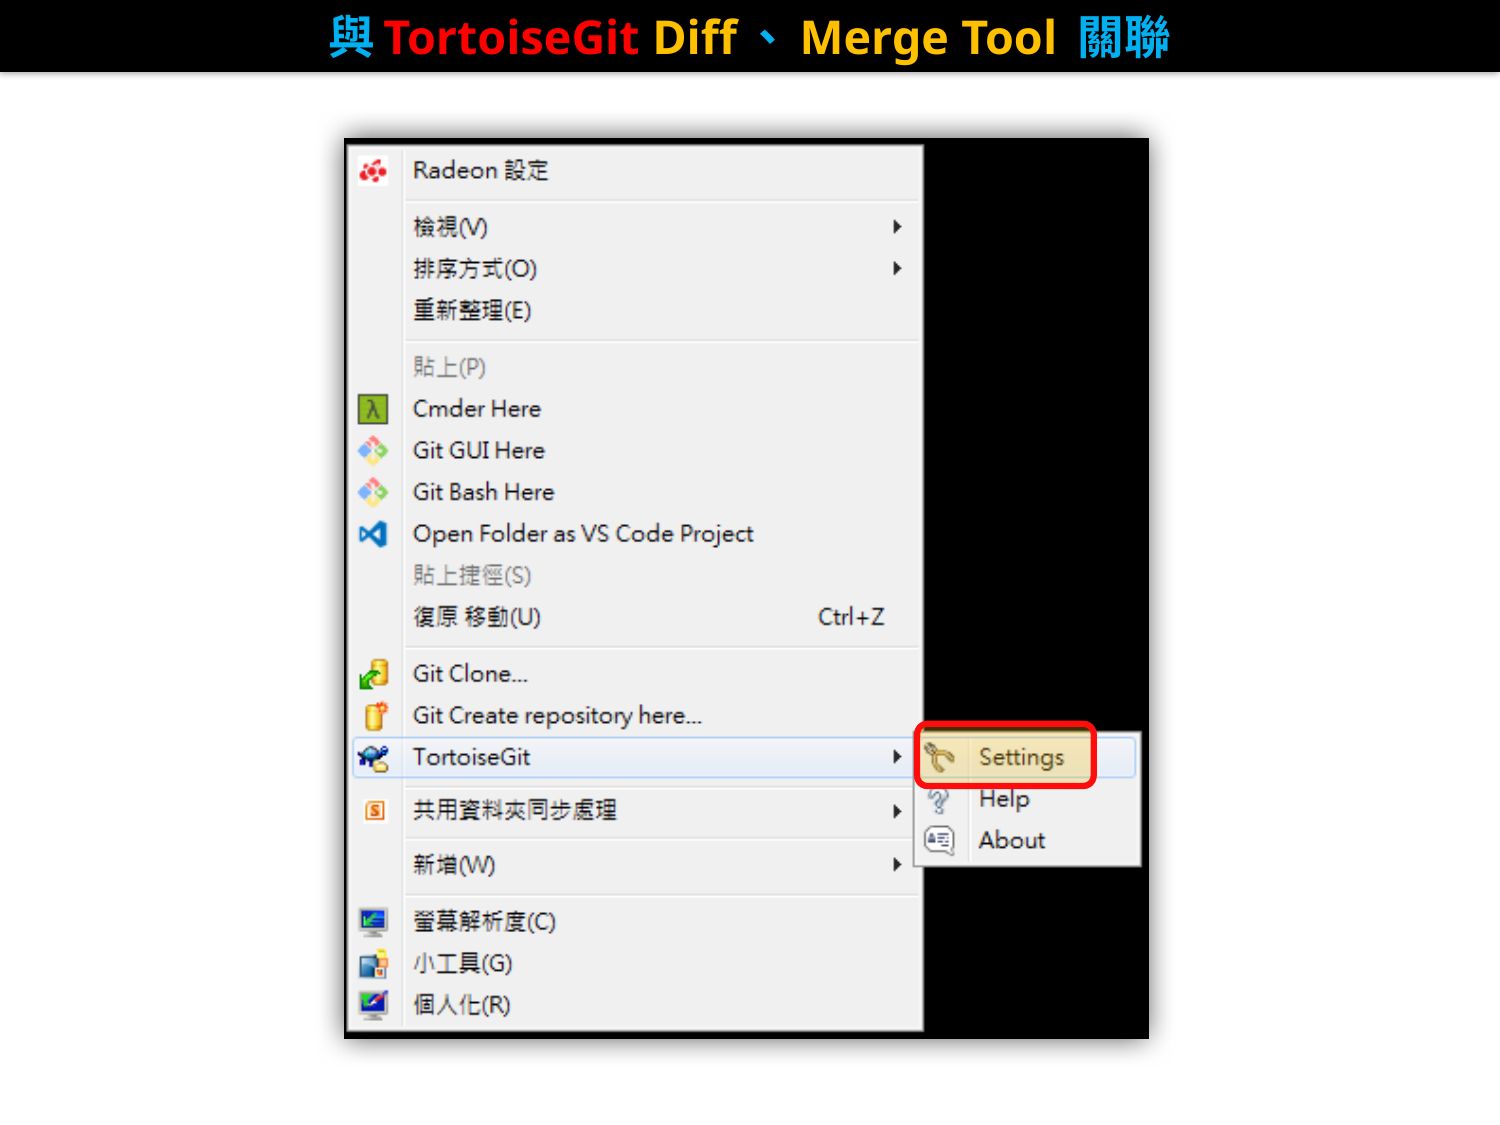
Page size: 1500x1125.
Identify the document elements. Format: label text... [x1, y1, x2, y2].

picture [345, 138, 1149, 1039]
text_box 與TortoiseGit Diff、Merge Tool 關聯 [0, 0, 1500, 72]
